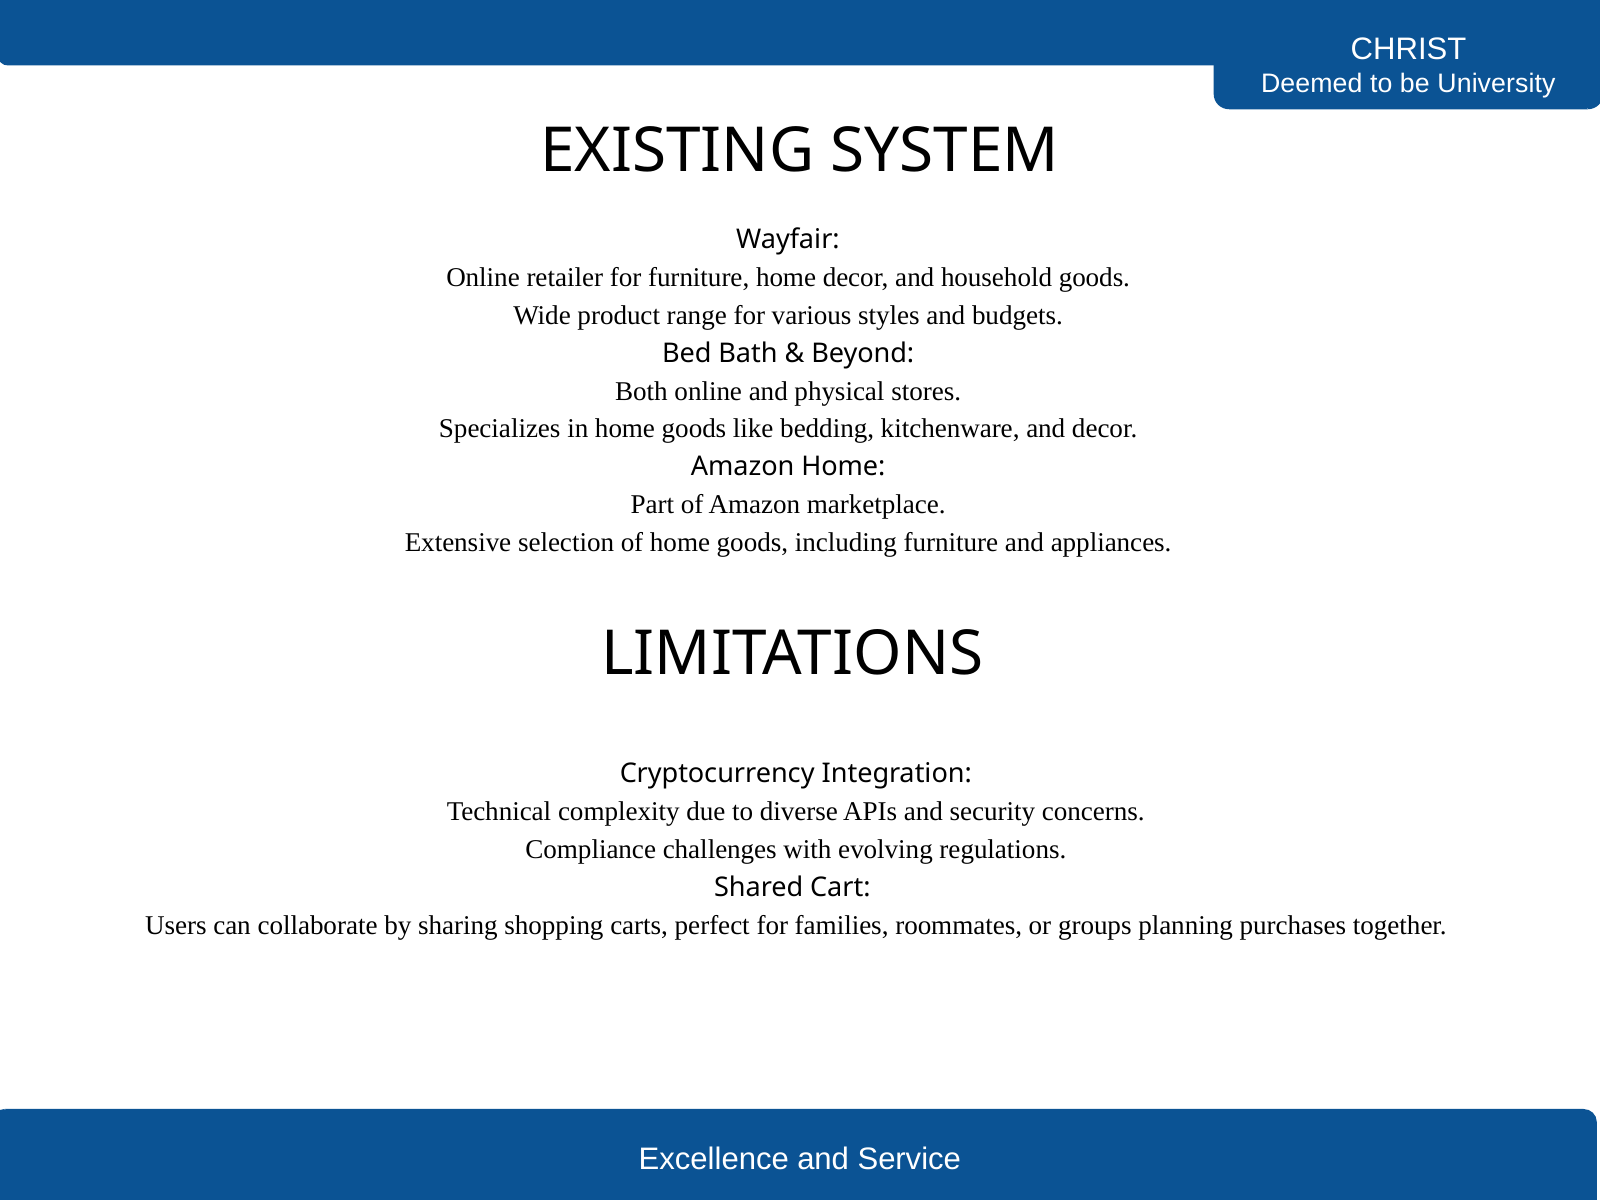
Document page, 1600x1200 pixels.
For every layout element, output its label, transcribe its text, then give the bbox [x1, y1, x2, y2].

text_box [0, 0, 1600, 66]
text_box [1213, 77, 1600, 110]
text_box EXISTING SYSTEM [69, 109, 1531, 185]
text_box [0, 1108, 1598, 1200]
text_box LIMITATIONS [62, 612, 1523, 688]
text_box Wayfair: Online retailer for furniture, home decor, and household goods. Wide product range for various styles and budgets. Bed Bath & Beyond: Both online and physical stores. Specializes in home goods like bedding, kitchenware, and decor. Amazon Home: Part of Amazon marketplace. Extensive selection of home goods, including furniture and appliances. [96, 178, 1480, 595]
text_box Cryptocurrency Integration: Technical complexity due to diverse APIs and security concerns. Compliance challenges with evolving regulations. Shared Cart: Users can collaborate by sharing shopping carts, perfect for families, roommates, or groups planning purchases together. [28, 750, 1563, 1016]
